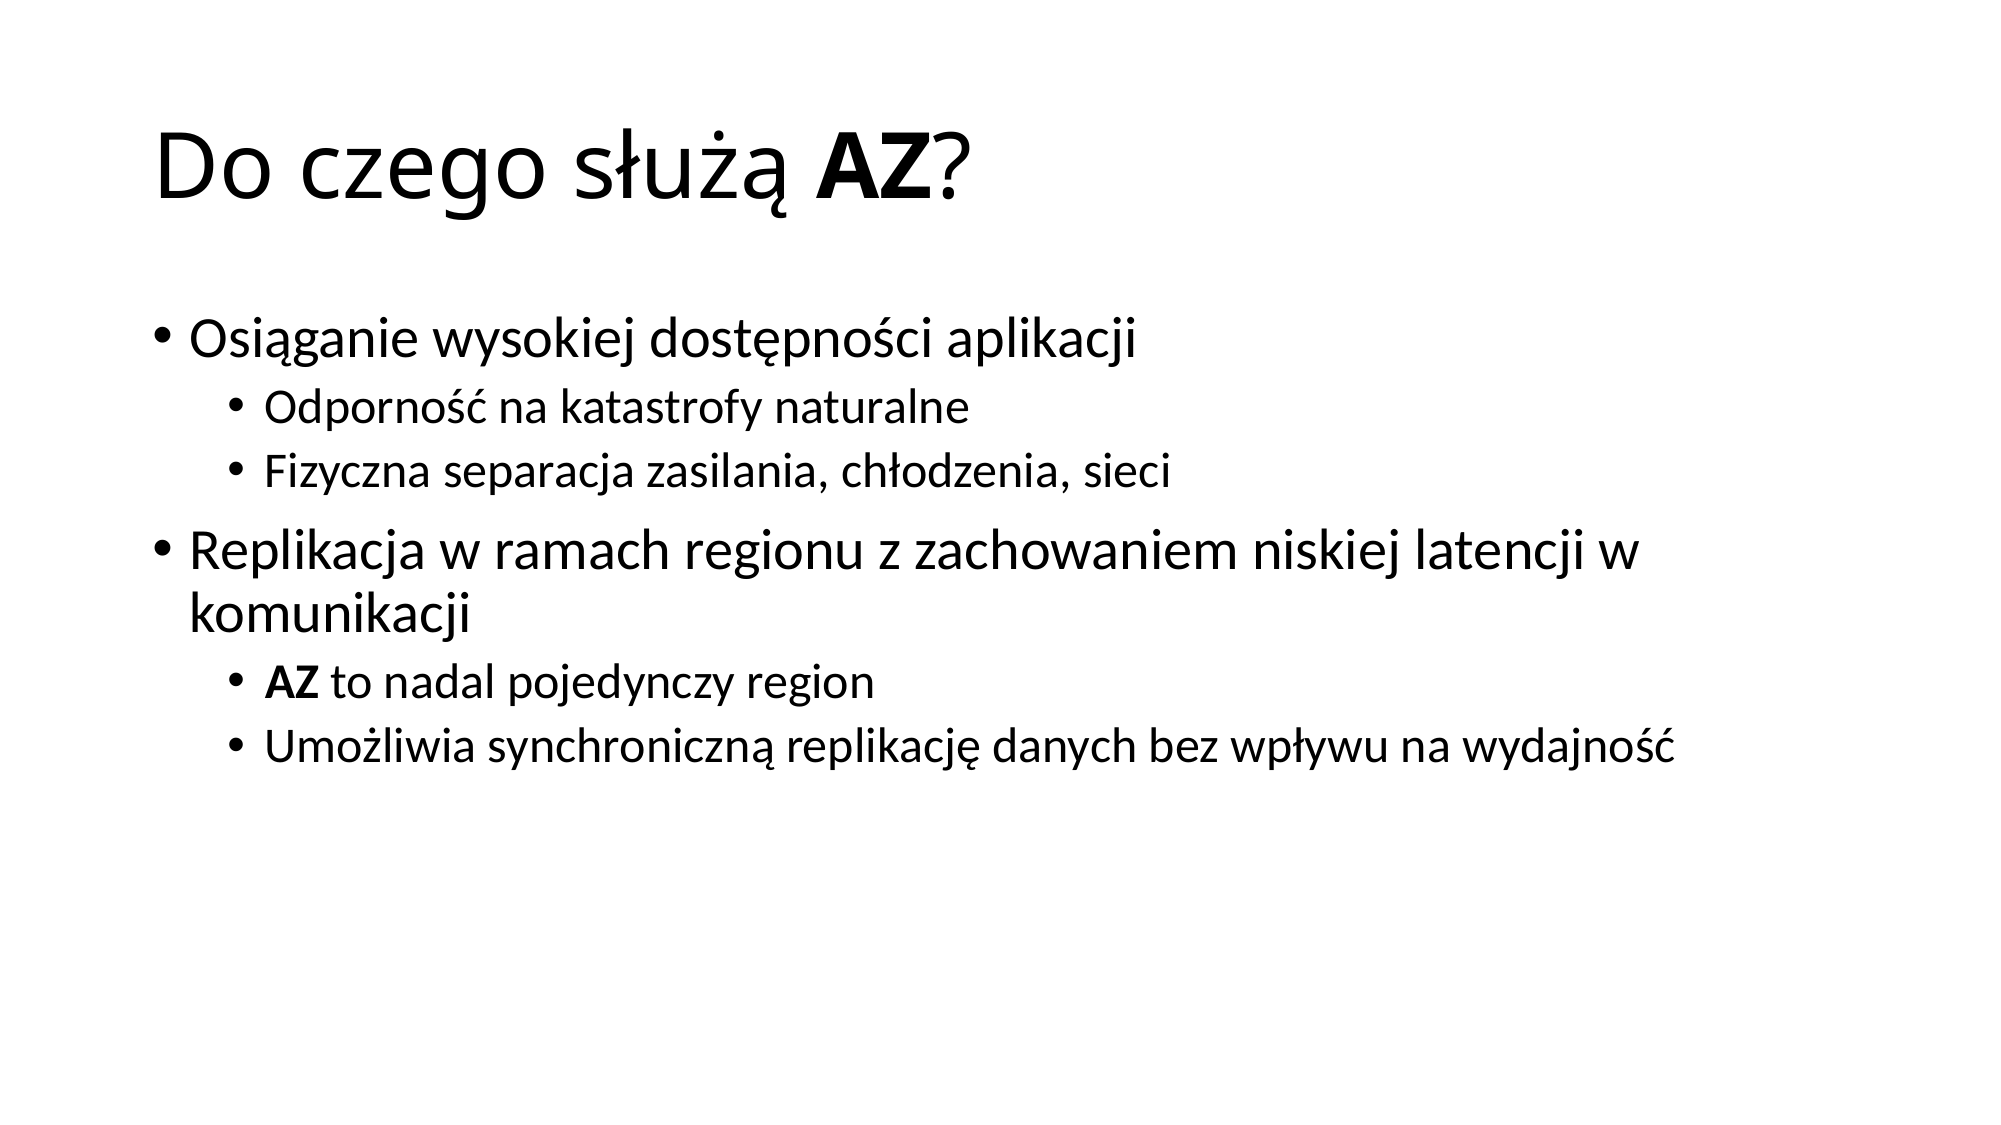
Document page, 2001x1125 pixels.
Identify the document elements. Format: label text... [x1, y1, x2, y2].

title Do czego służą AZ? [137, 59, 1863, 278]
list Osiąganie wysokiej dostępności aplikacji Odporność na katastrofy naturalne Fizyczna separacja zasilania, chłodzenia, sieci Replikacja w ramach regionu z zachowaniem niskiej latencji w komunikacji AZ to nadal pojedynczy region Umożliwia synchroniczną replikację danych bez wpływu na wydajność [137, 299, 1863, 1014]
